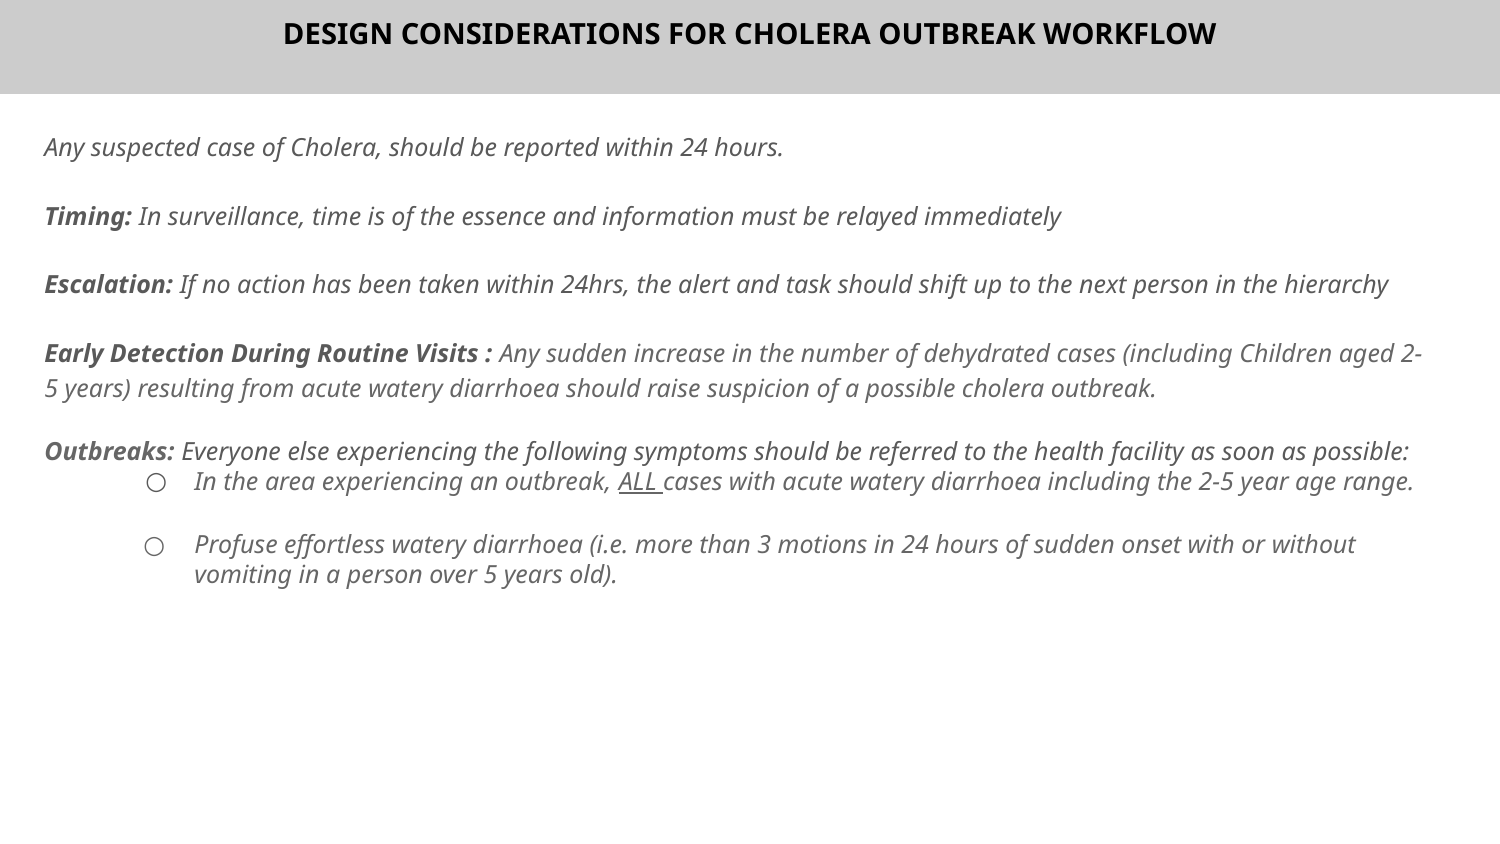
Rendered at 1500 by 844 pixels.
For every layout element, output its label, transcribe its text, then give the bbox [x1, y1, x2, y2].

list Any suspected case of Cholera, should be reported within 24 hours. Timing: In surveillance, time is of the essence and information must be relayed immediately Escalation: If no action has been taken within 24hrs, the alert and task should shift up to the next person in the hierarchy Early Detection During Routine Visits : Any sudden increase in the number of dehydrated cases (including Children aged 2-5 years) resulting from acute watery diarrhoea should raise suspicion of a possible cholera outbreak. Outbreaks: Everyone else experiencing the following symptoms should be referred to the health facility as soon as possible: In the area experiencing an outbreak, ALL cases with acute watery diarrhoea including the 2-5 year age range. Profuse effortless watery diarrhoea (i.e. more than 3 motions in 24 hours of sudden onset with or without vomiting in a person over 5 years old). [29, 111, 1449, 833]
title DESIGN CONSIDERATIONS FOR CHOLERA OUTBREAK WORKFLOW [0, 0, 1500, 94]
